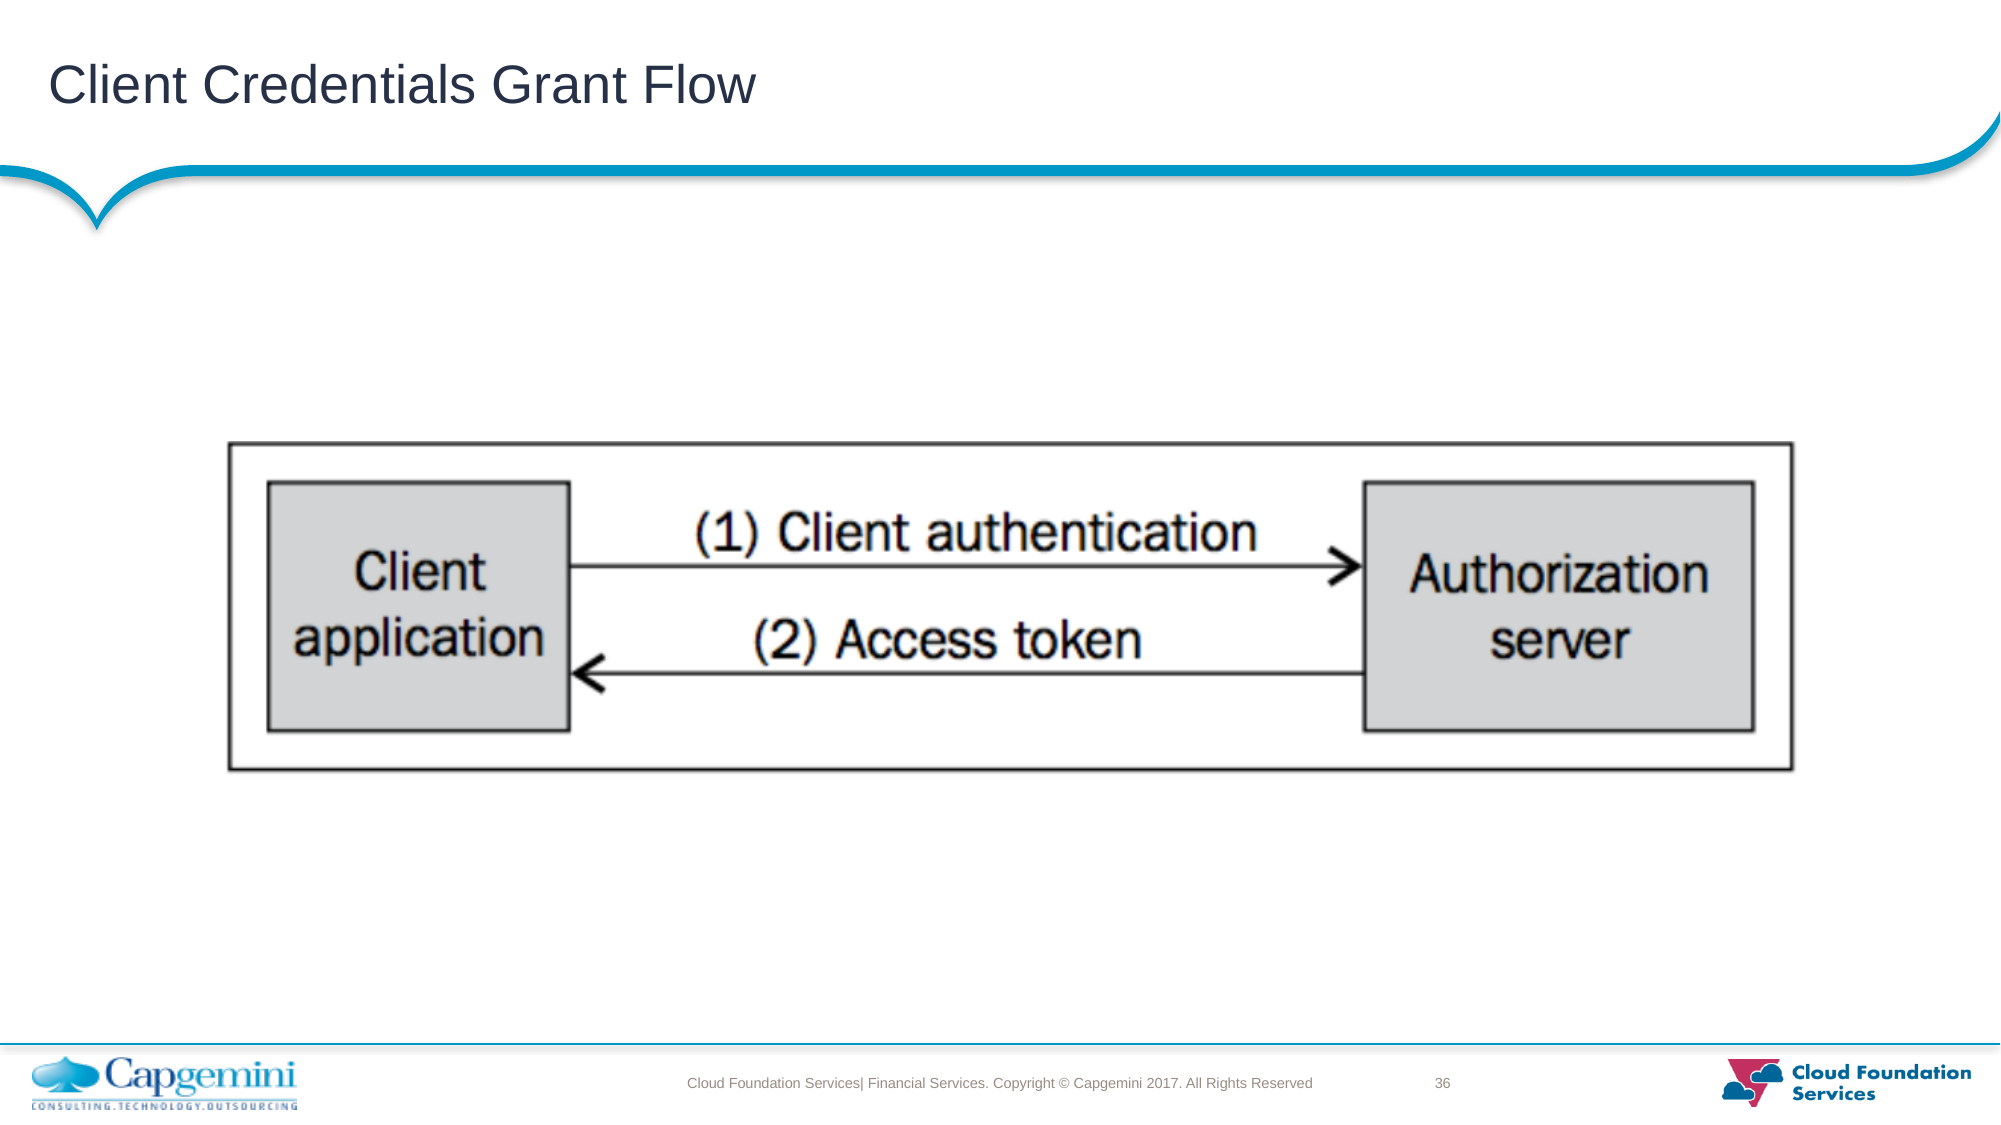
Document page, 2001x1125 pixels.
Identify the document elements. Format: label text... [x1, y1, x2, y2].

title Client Credentials Grant Flow [0, 0, 2000, 165]
picture [32, 1056, 297, 1110]
picture [1720, 1059, 1974, 1107]
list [224, 441, 1798, 779]
